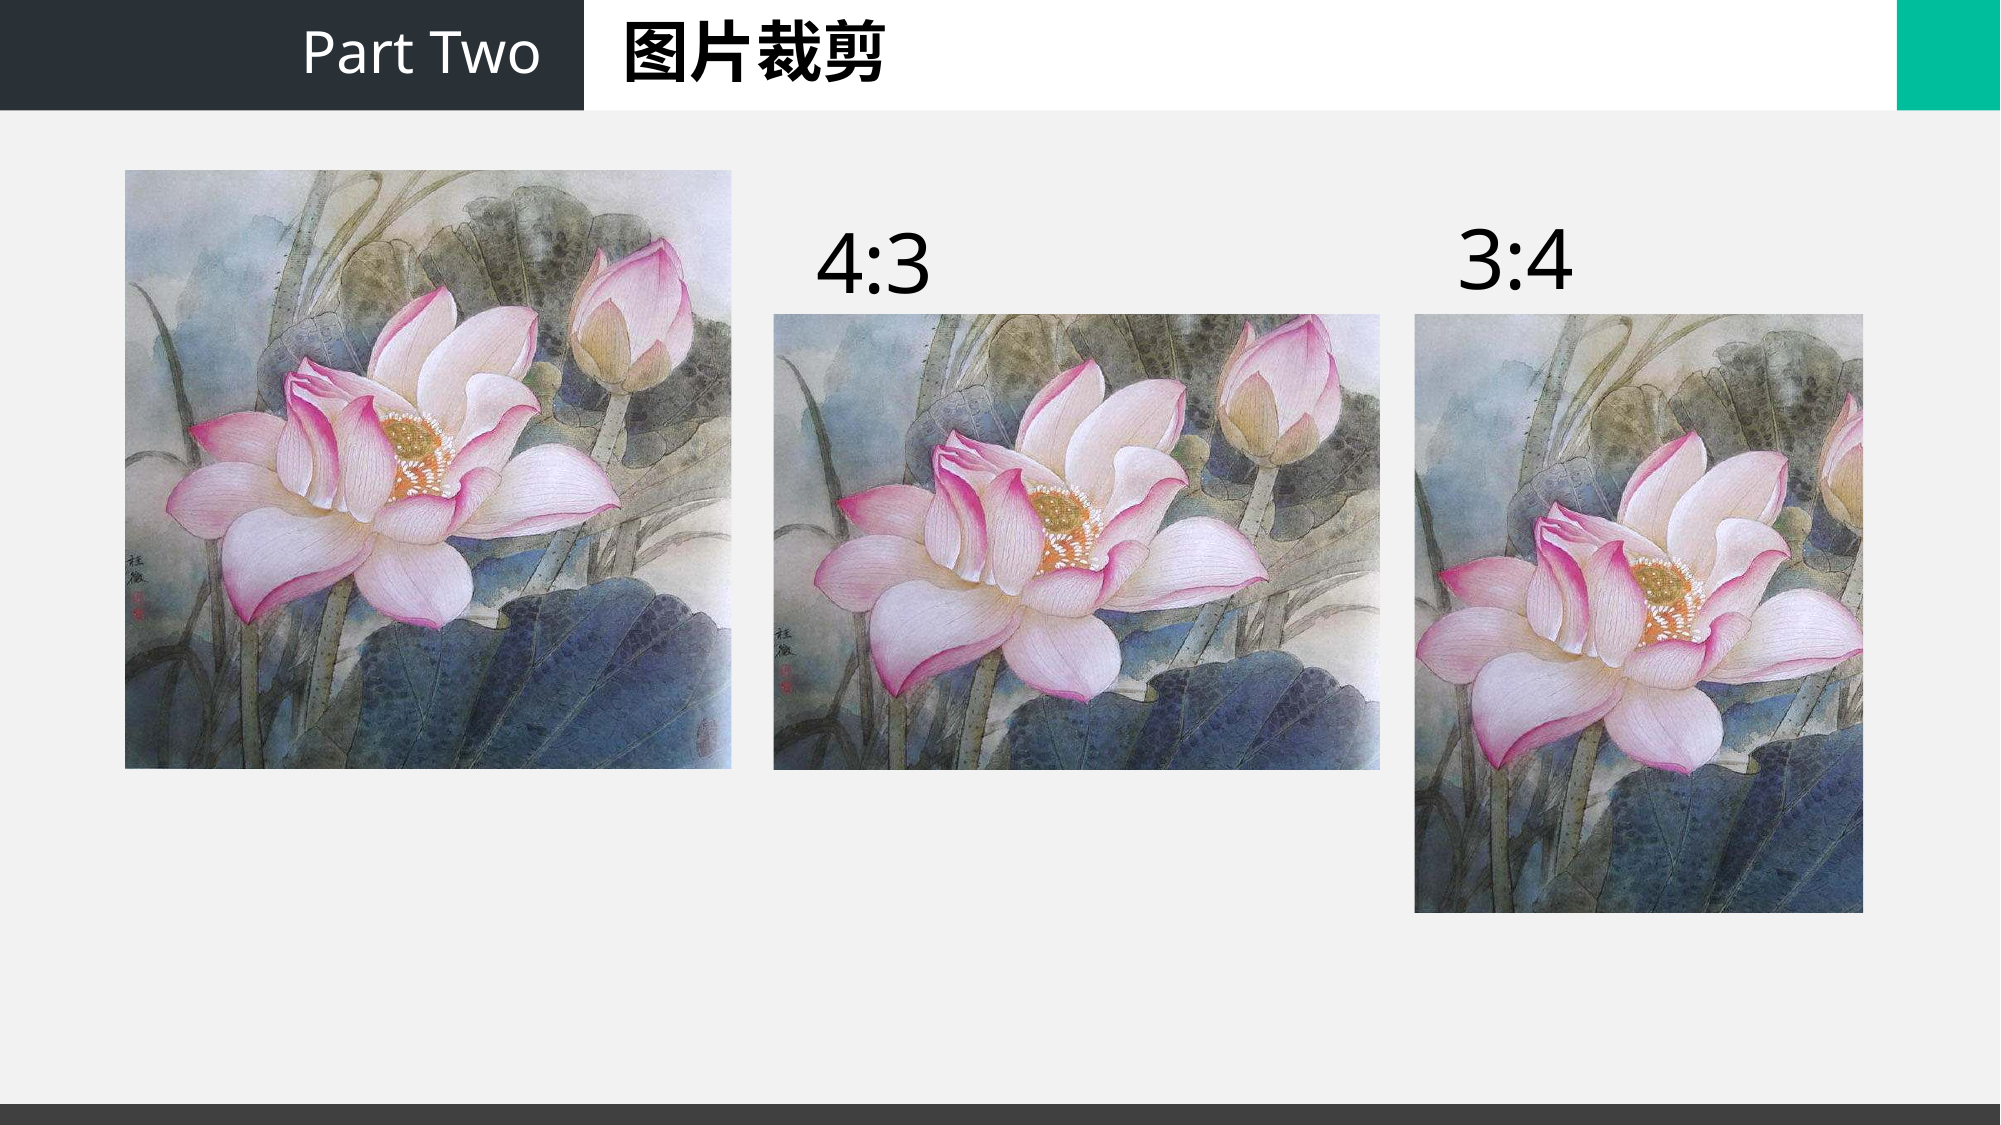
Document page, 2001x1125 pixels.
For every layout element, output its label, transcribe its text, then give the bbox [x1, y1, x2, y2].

text_box [0, 1103, 2000, 1125]
list Part Two [285, 15, 558, 95]
picture [125, 170, 732, 769]
list 图片裁剪 [606, 11, 906, 100]
text_box 3:4 [1414, 168, 1617, 314]
picture [773, 314, 1380, 770]
text_box 4:3 [773, 173, 976, 314]
picture [1414, 314, 1864, 913]
